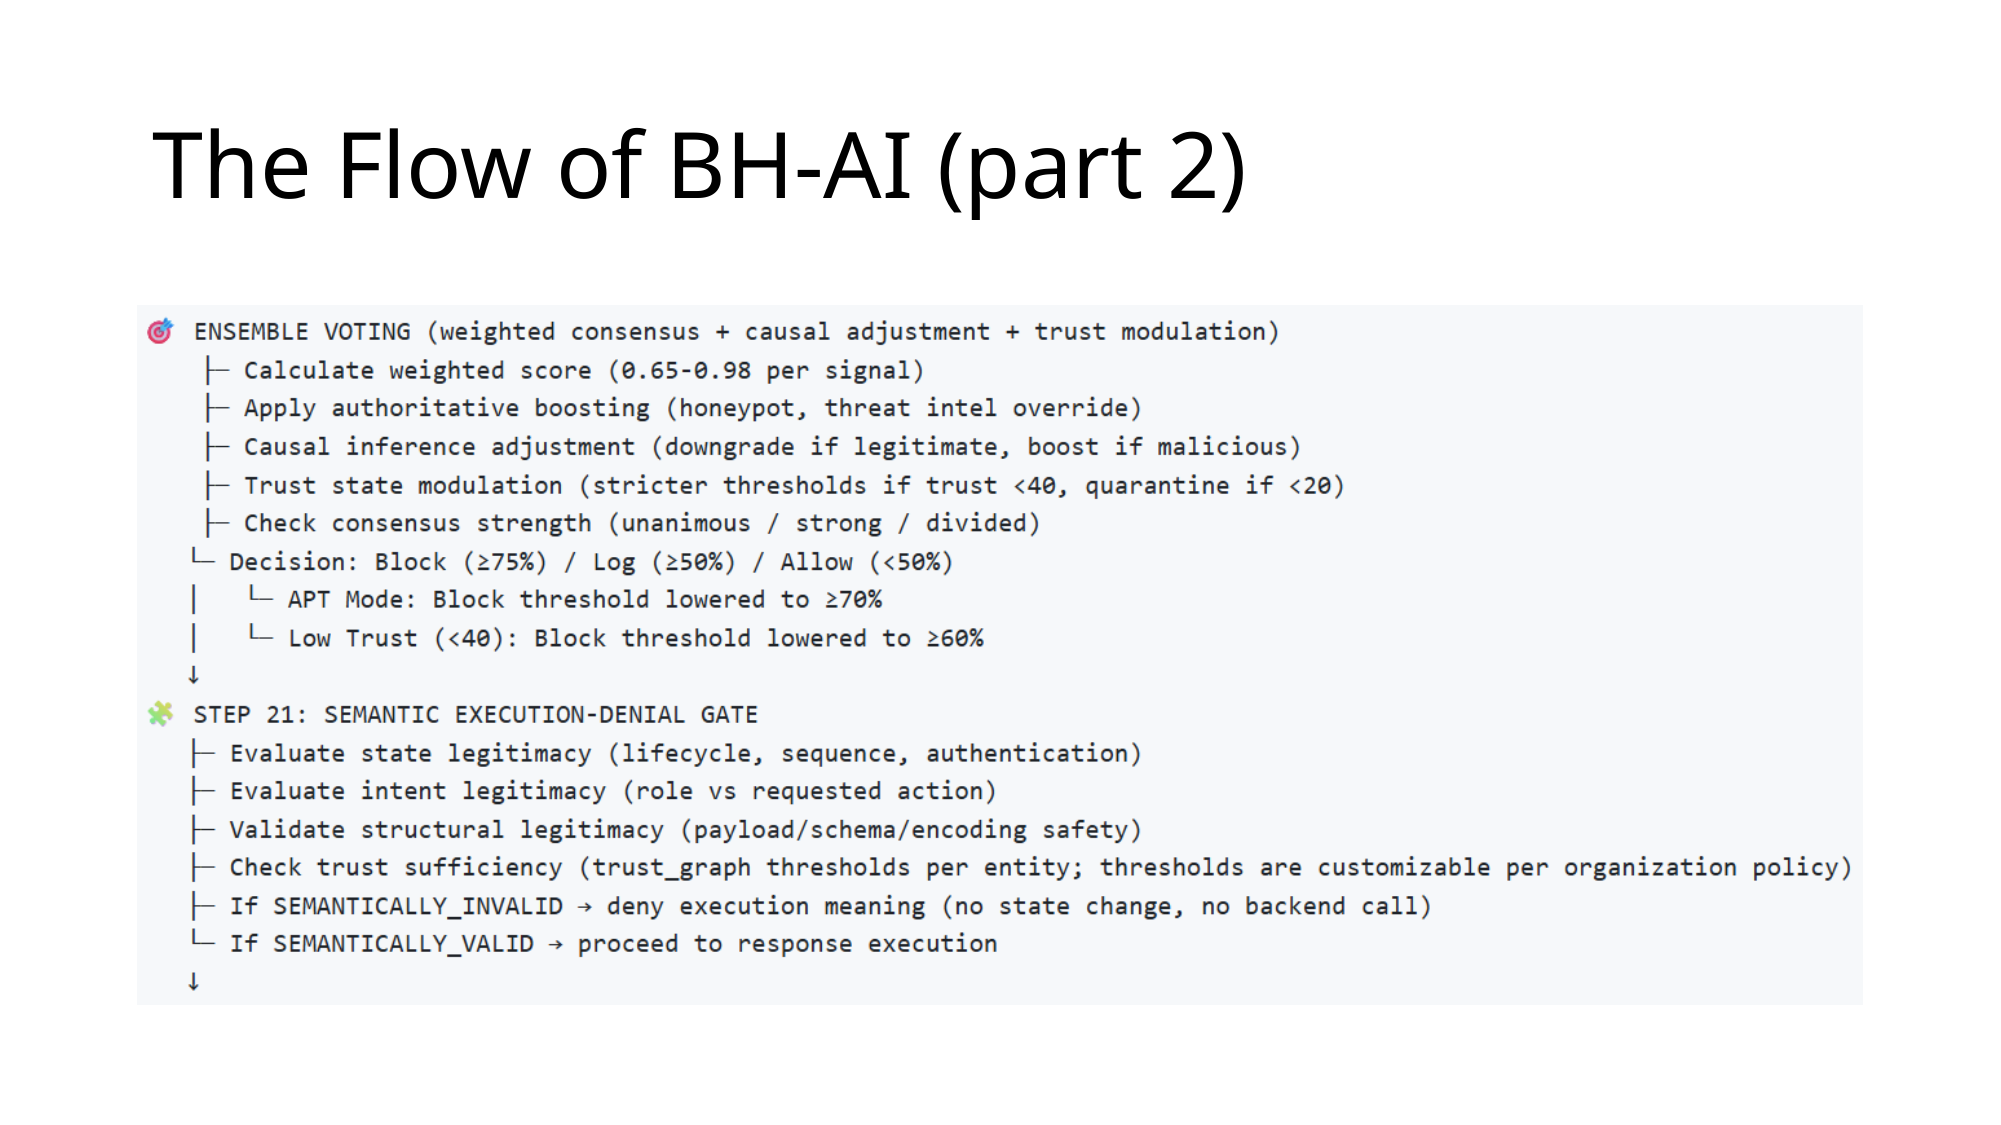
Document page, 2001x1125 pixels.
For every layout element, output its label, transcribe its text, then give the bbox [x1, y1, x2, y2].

title The Flow of BH-AI (part 2) [137, 59, 1863, 278]
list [137, 305, 1863, 1005]
